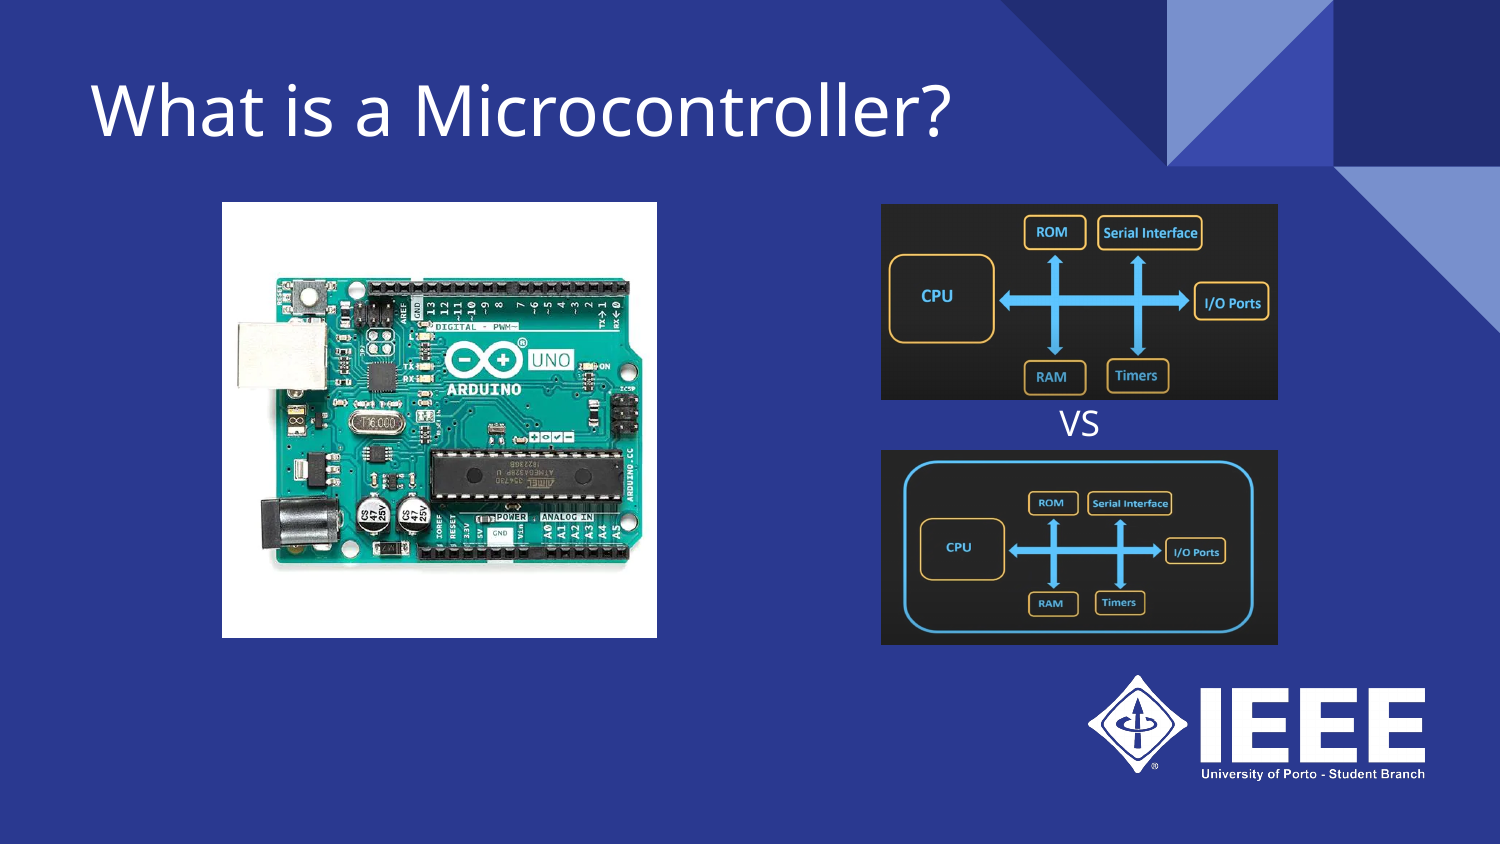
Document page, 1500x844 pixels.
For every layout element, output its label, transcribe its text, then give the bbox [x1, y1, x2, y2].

picture [221, 202, 658, 639]
picture [1088, 674, 1425, 782]
picture [881, 204, 1279, 400]
text_box VS [998, 408, 1161, 448]
picture [881, 449, 1279, 645]
title What is a Microcontroller? [75, 34, 1425, 173]
